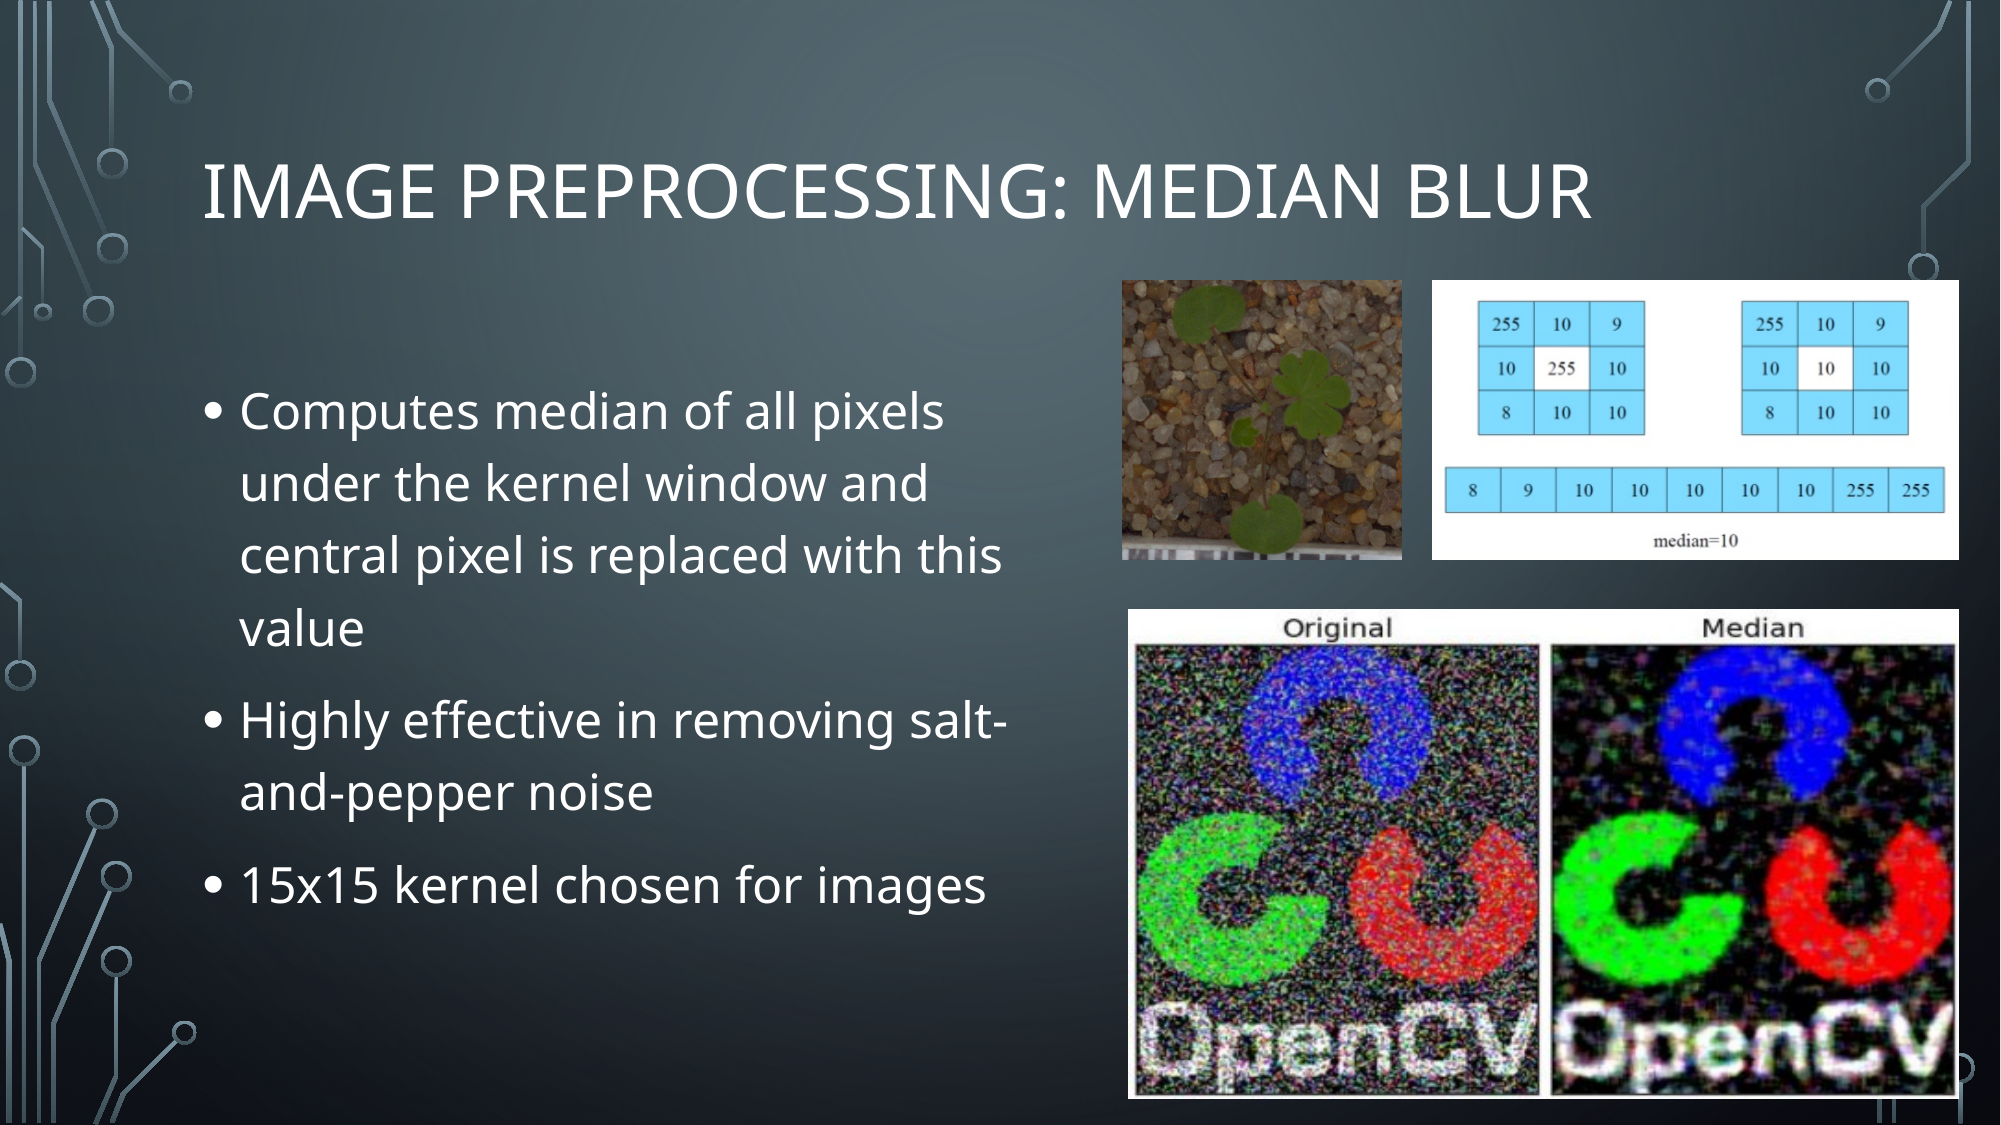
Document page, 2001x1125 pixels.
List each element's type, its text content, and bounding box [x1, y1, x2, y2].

picture [1128, 609, 1959, 1100]
list Computes median of all pixels under the kernel window and central pixel is replaced with this value Highly effective in removing salt-and-pepper noise 15x15 kernel chosen for images [187, 360, 1106, 1064]
picture [1432, 280, 1959, 560]
picture [1122, 280, 1402, 560]
title Image preprocessing: Median Blur [187, 72, 1813, 316]
